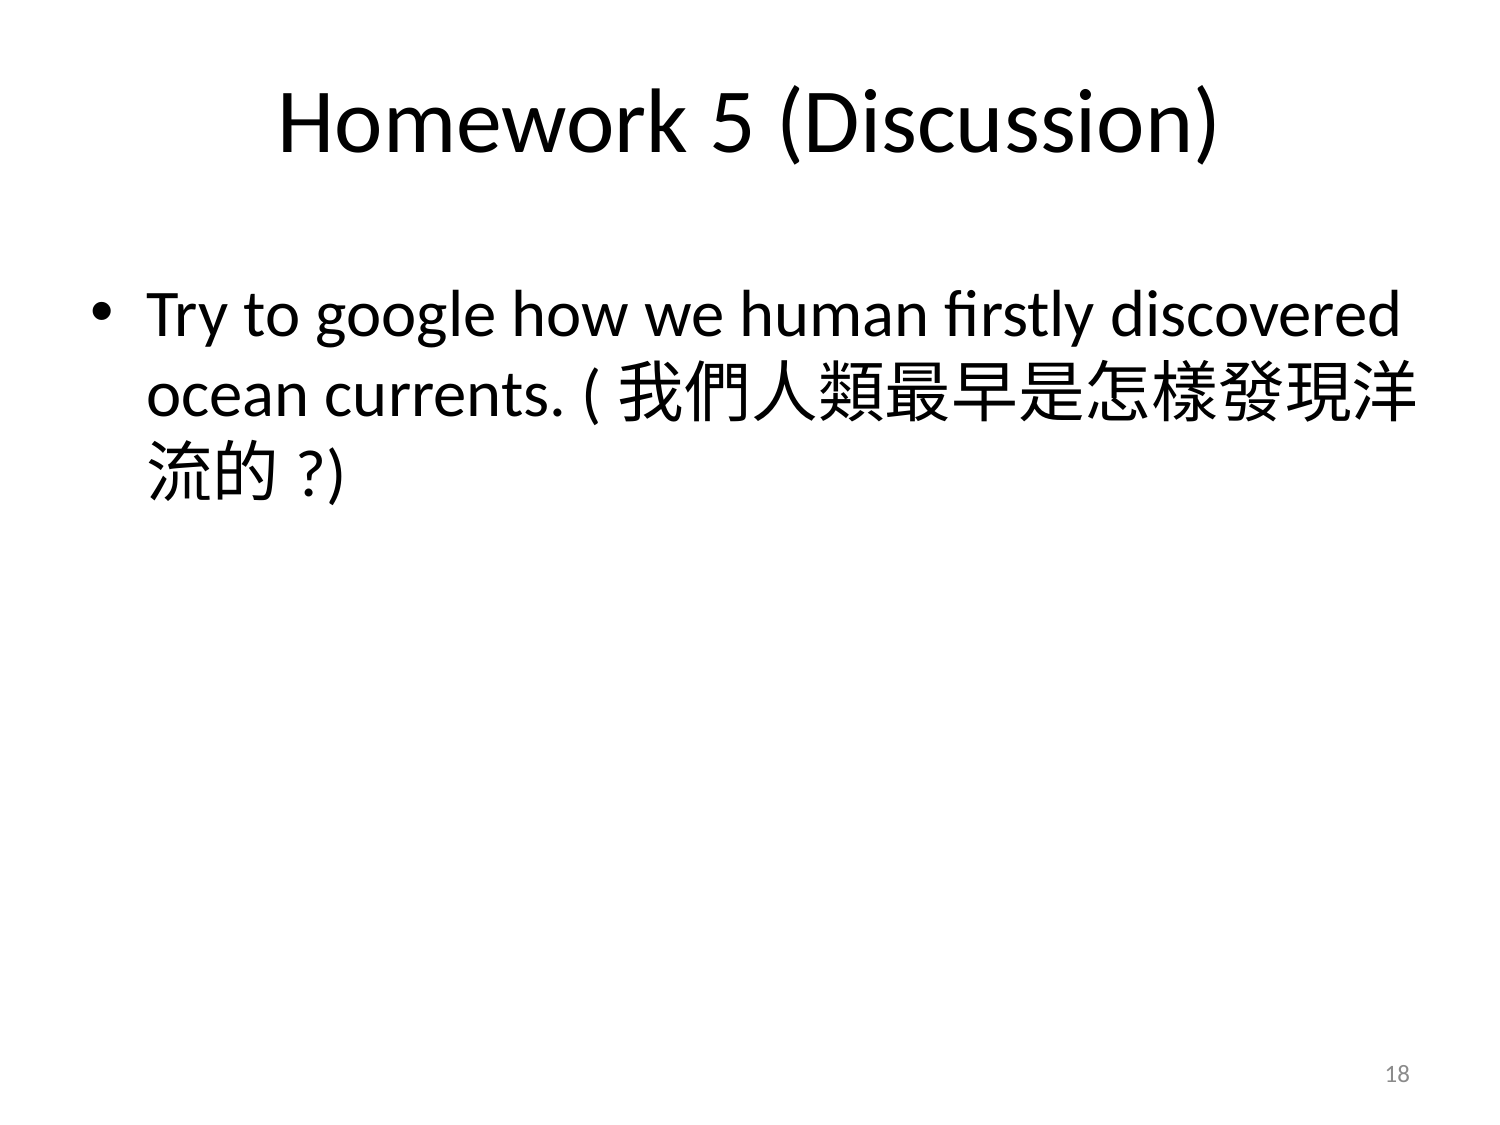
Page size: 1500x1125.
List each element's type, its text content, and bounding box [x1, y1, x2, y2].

list Try to google how we human firstly discovered ocean currents. (我們人類最早是怎樣發現洋流的?) [75, 262, 1500, 1125]
slide_number 18 [1074, 1042, 1425, 1103]
title Homework 5 (Discussion) [0, 0, 1500, 233]
